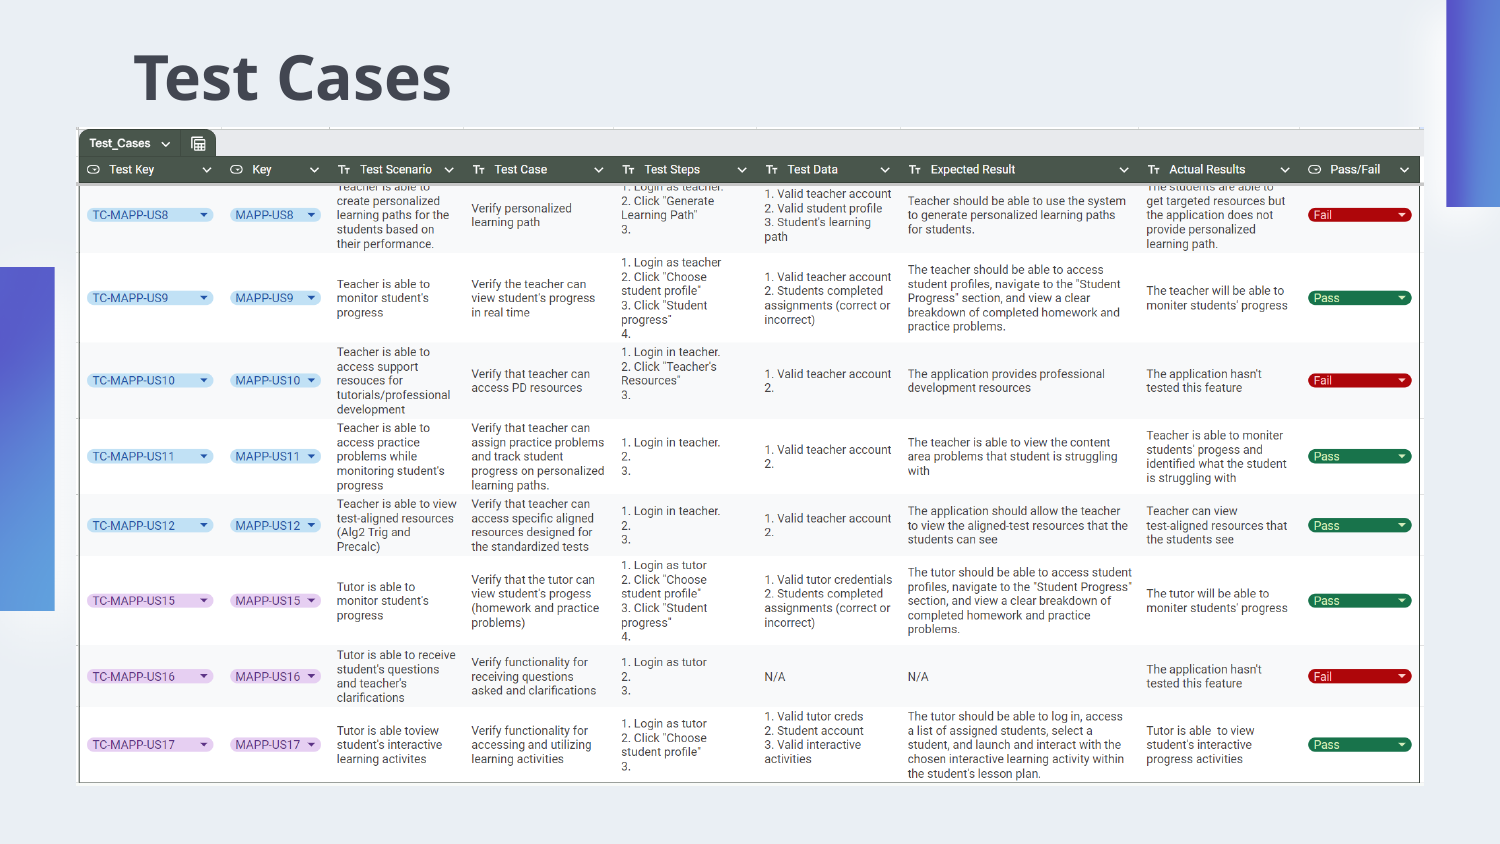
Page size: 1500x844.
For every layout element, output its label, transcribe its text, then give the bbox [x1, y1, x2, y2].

picture [0, 267, 55, 611]
title Test Cases [118, 23, 1382, 117]
picture [1446, 0, 1500, 207]
picture [76, 126, 1424, 786]
